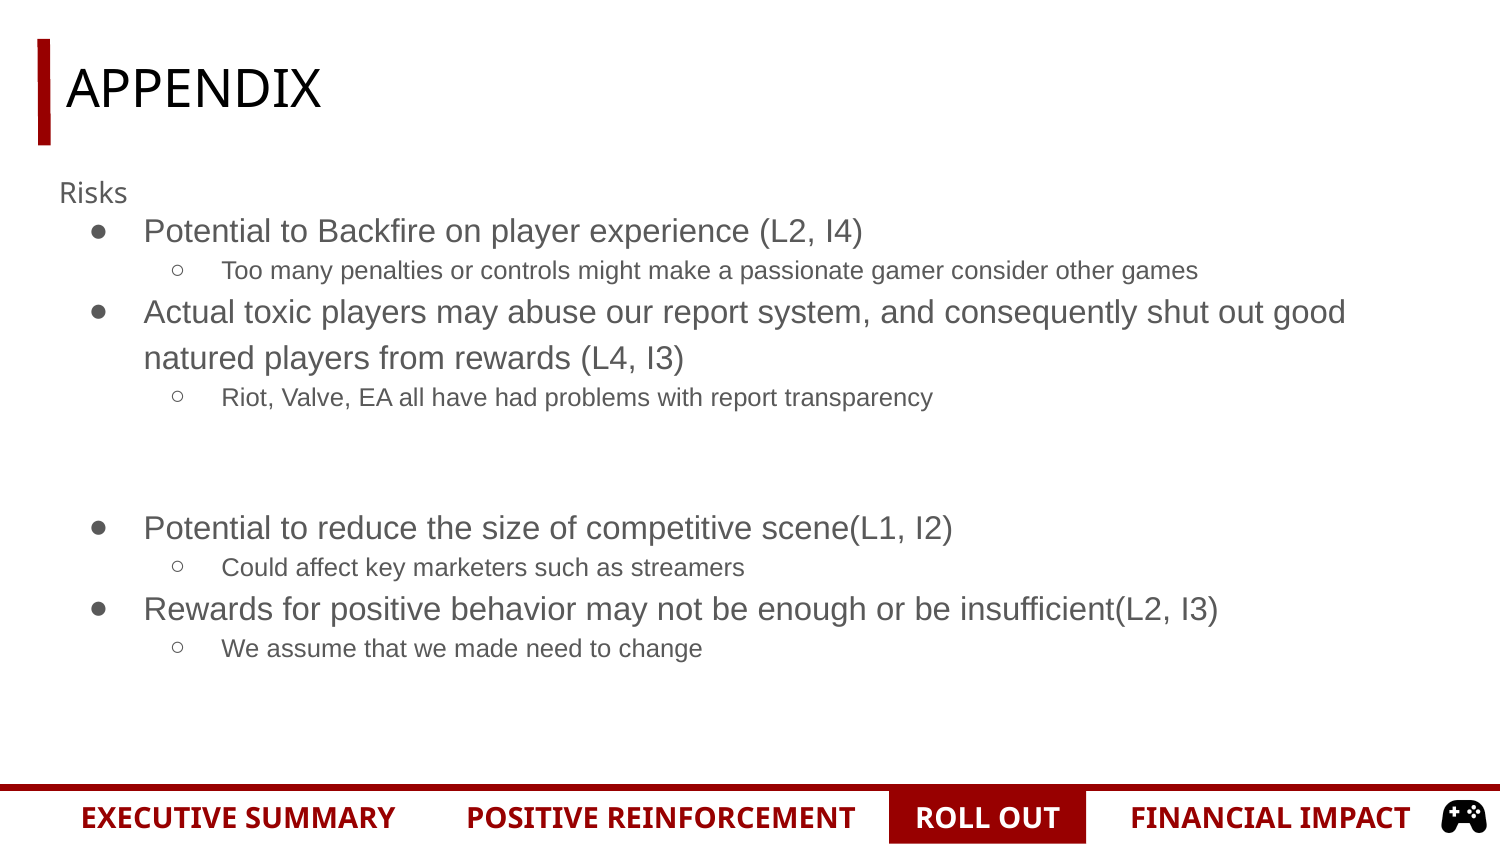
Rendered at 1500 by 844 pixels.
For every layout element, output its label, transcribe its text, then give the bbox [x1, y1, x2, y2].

text_box POSITIVE REINFORCEMENT [433, 796, 889, 844]
text_box FINANCIAL IMPACT [1086, 796, 1431, 844]
list Risks [43, 154, 405, 241]
text_box EXECUTIVE SUMMARY [43, 796, 433, 844]
list Potential to Backfire on player experience (L2, I4) Too many penalties or controls might make a passionate gamer consider other games Actual toxic players may abuse our report system, and consequently shut out good natured players from rewards (L4, I3) Riot, Valve, EA all have had problems with report transparency Potential to reduce the size of competitive scene(L1, I2) Could affect key marketers such as streamers Rewards for positive behavior may not be enough or be insufficient(L2, I3) We assume that we made need to change [51, 189, 1449, 750]
picture [1436, 789, 1491, 844]
text_box ROLL OUT [889, 796, 1086, 844]
title APPENDIX [51, 39, 1449, 134]
